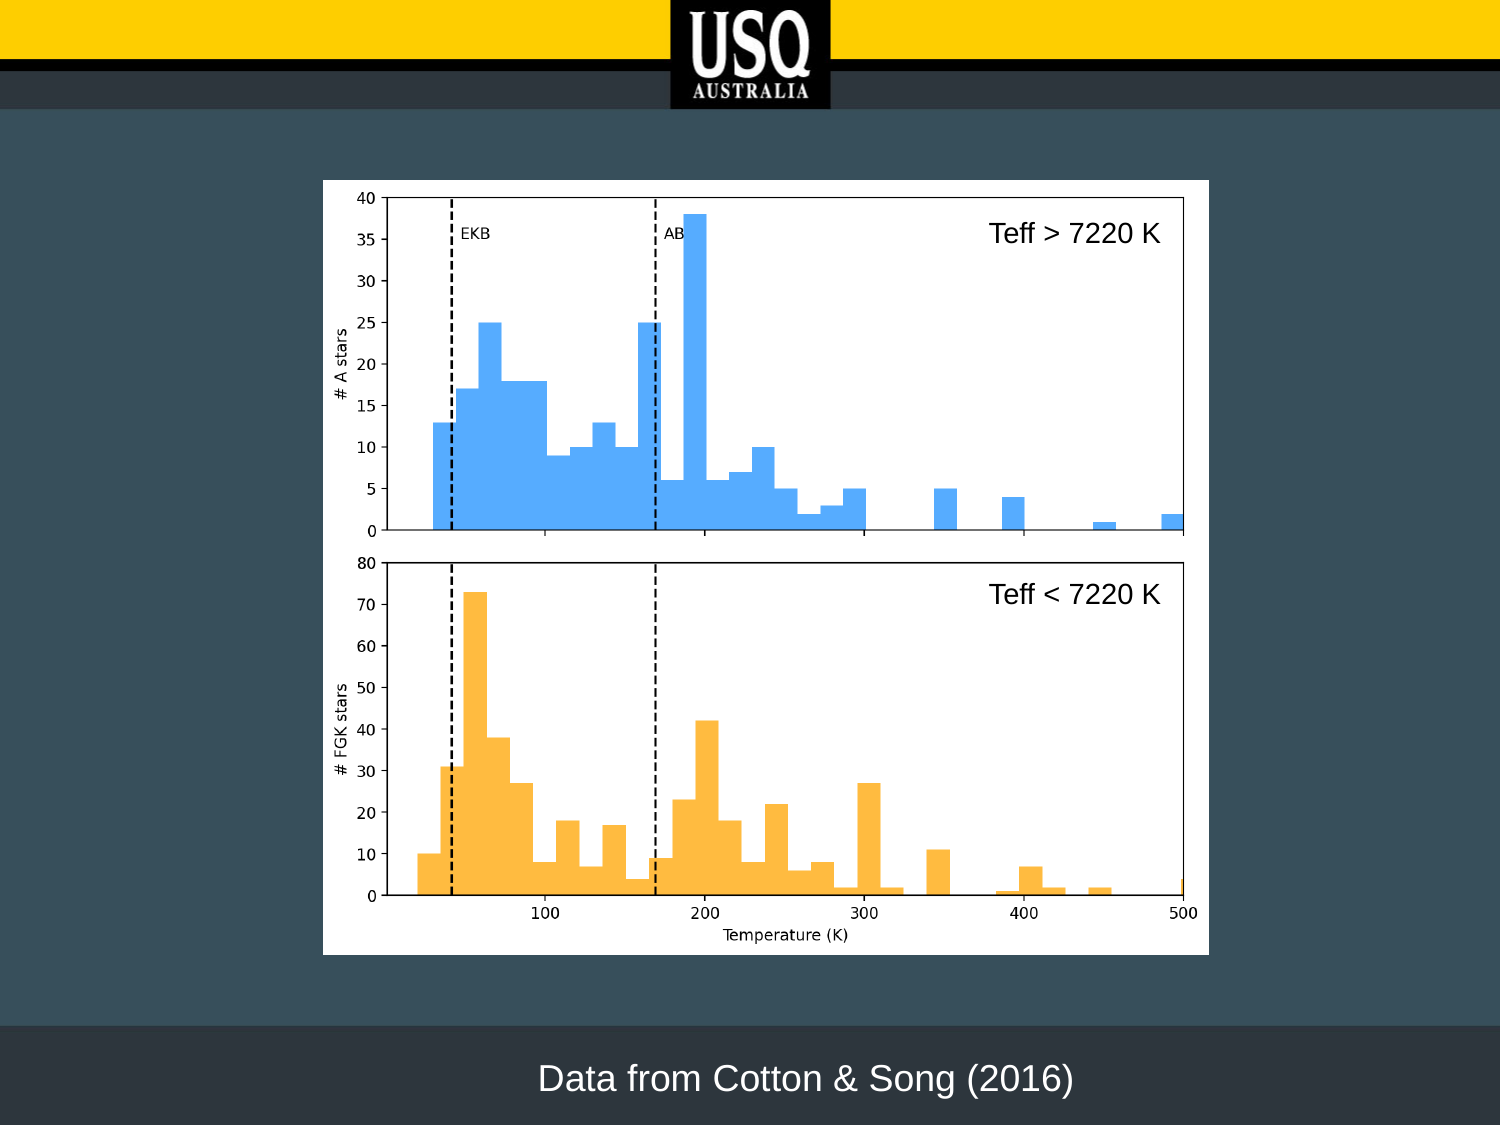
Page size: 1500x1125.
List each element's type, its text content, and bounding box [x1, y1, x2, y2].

text_box Data from Cotton & Song (2016) [522, 1046, 1090, 1107]
picture [0, 0, 1500, 1125]
